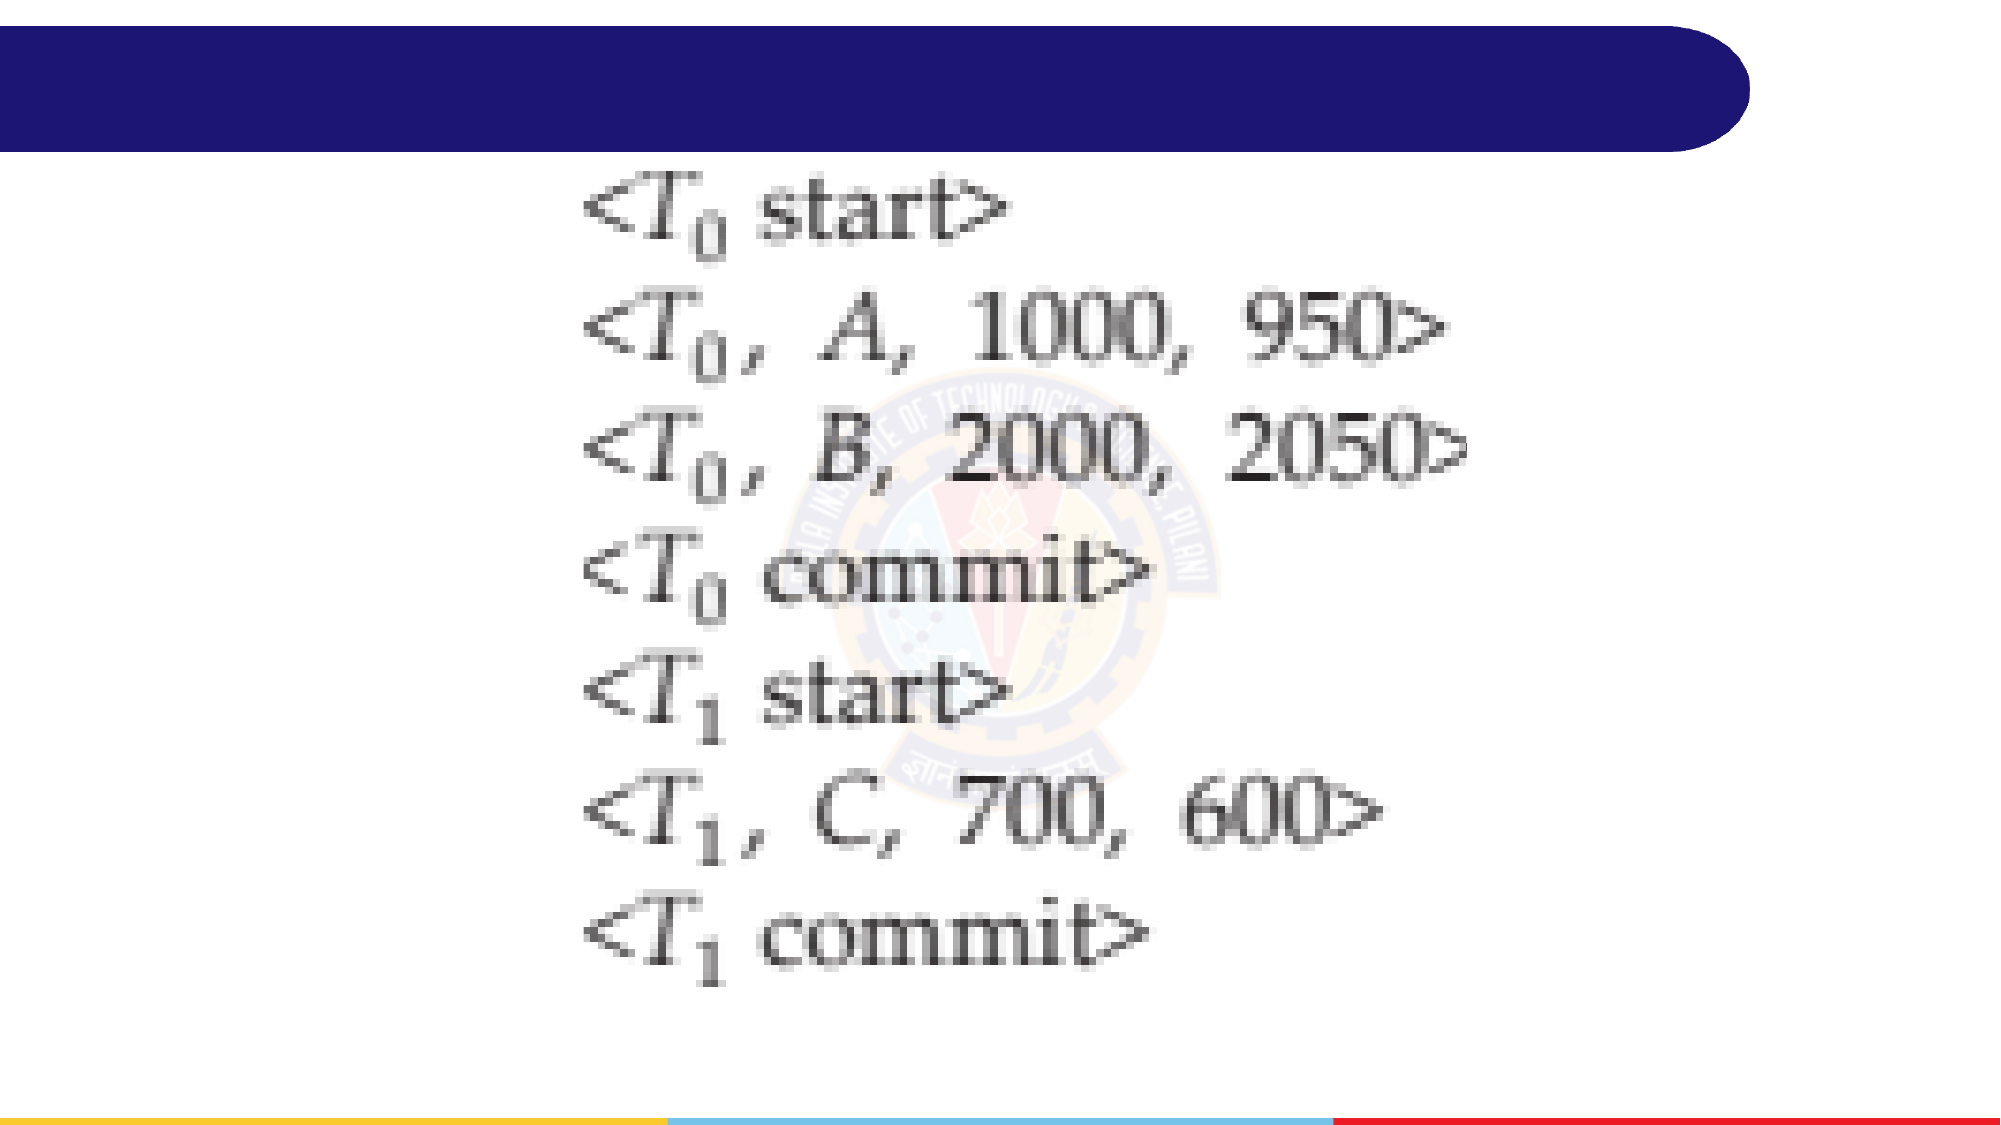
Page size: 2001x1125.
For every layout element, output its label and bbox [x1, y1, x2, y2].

picture [0, 1118, 2000, 1125]
picture [0, 26, 1750, 1003]
